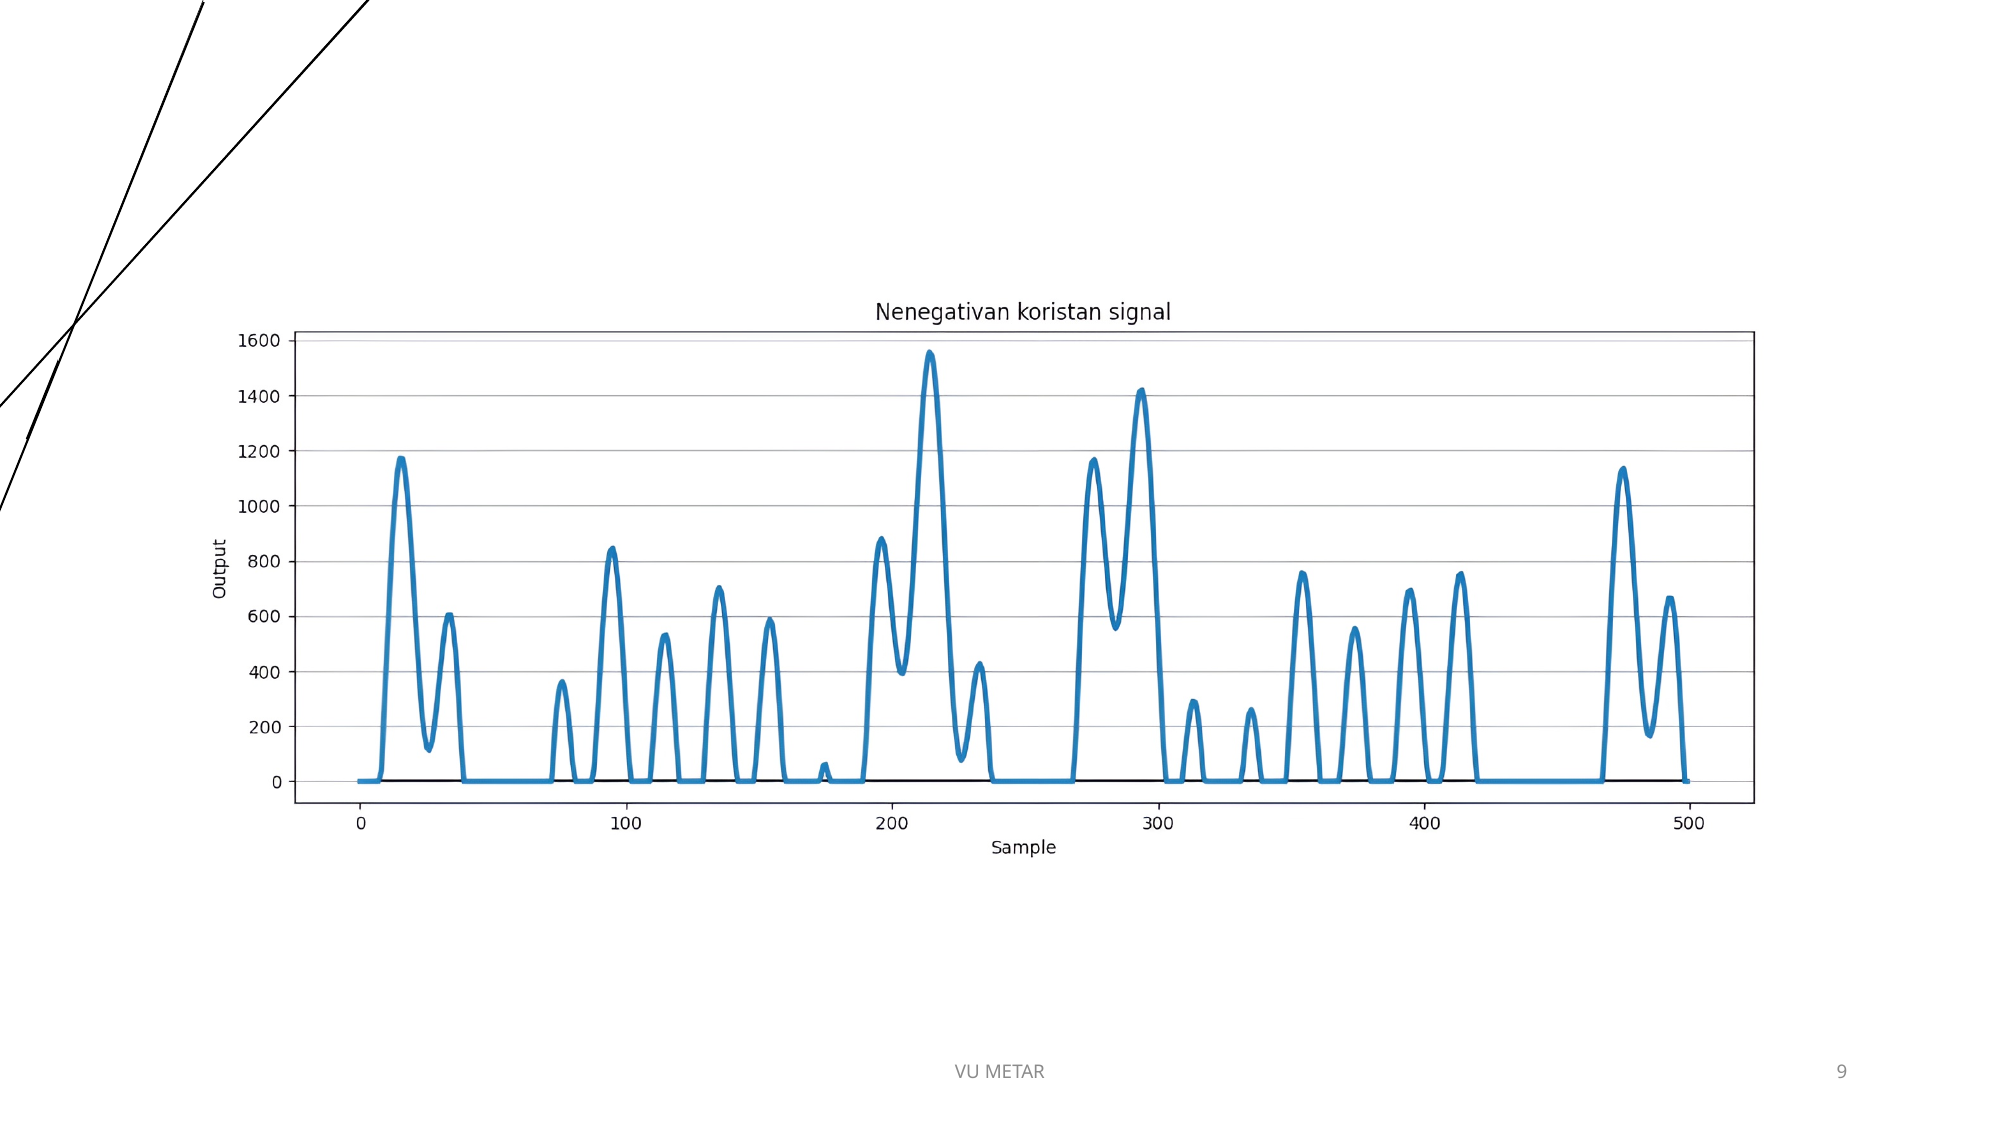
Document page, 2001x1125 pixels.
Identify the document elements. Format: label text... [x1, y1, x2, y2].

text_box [0, 483, 204, 513]
footer VU METAR [662, 1042, 1338, 1103]
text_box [0, 0, 485, 483]
picture [58, 257, 1942, 870]
slide_number 9 [1412, 1042, 1863, 1103]
